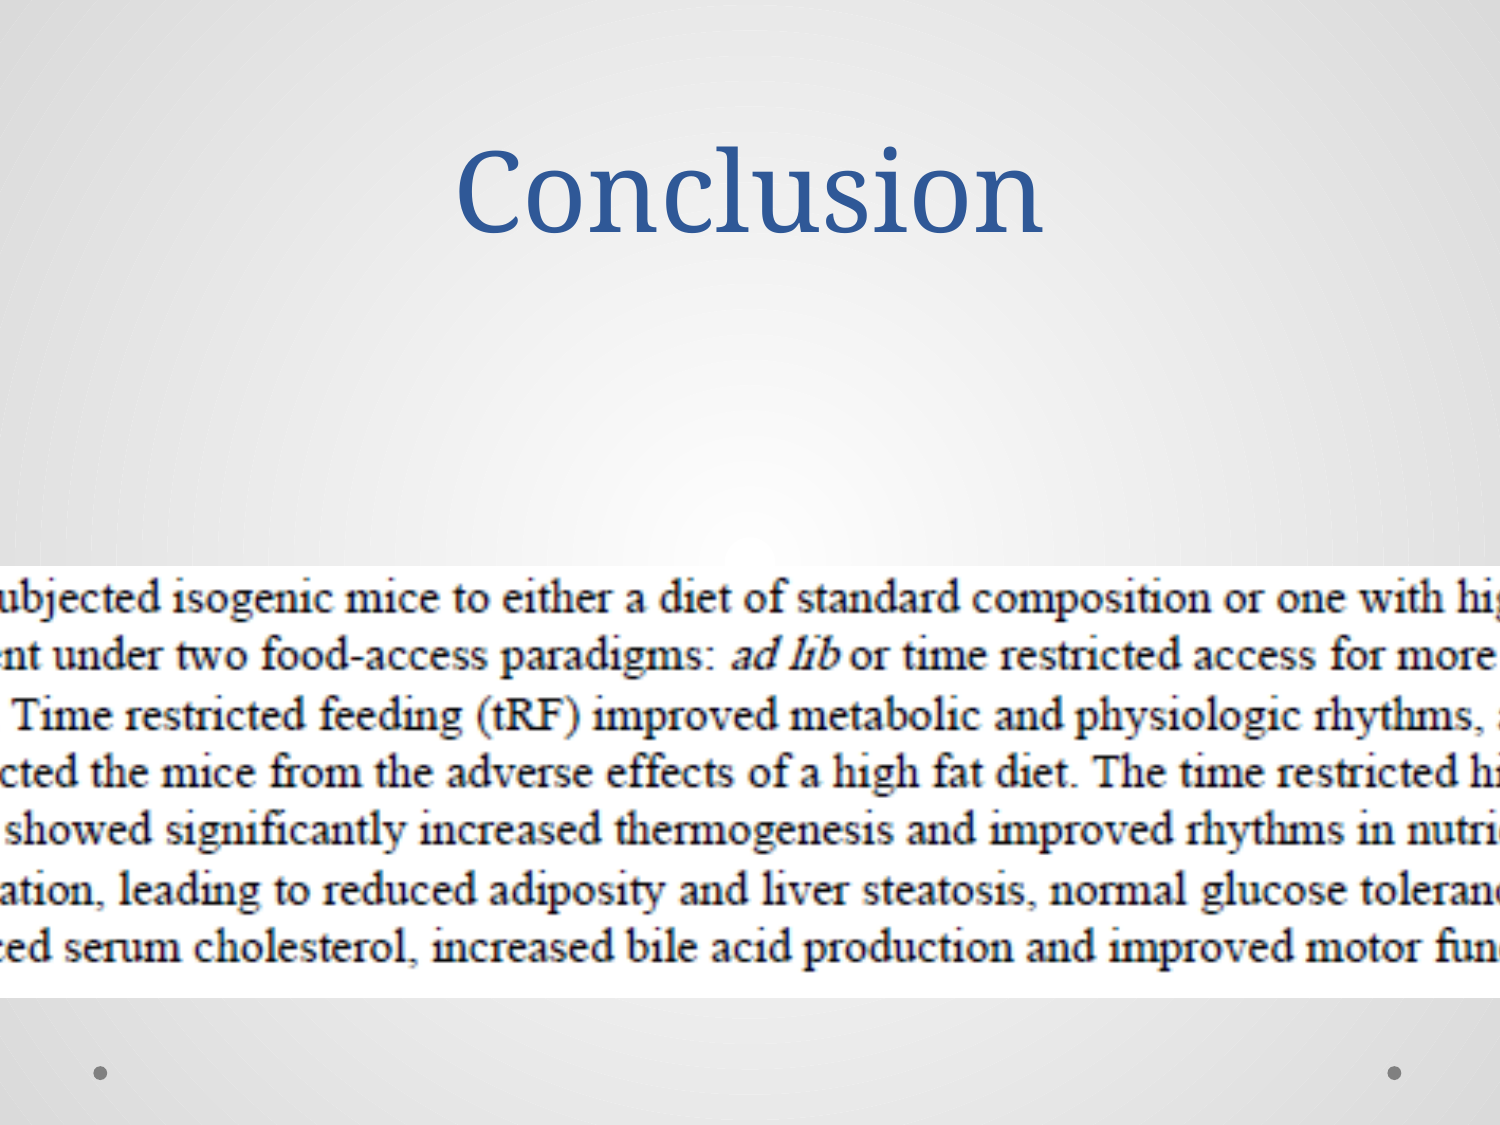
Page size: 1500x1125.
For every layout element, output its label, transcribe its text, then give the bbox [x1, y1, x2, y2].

title Conclusion [75, 0, 1425, 263]
picture [0, 566, 1500, 998]
